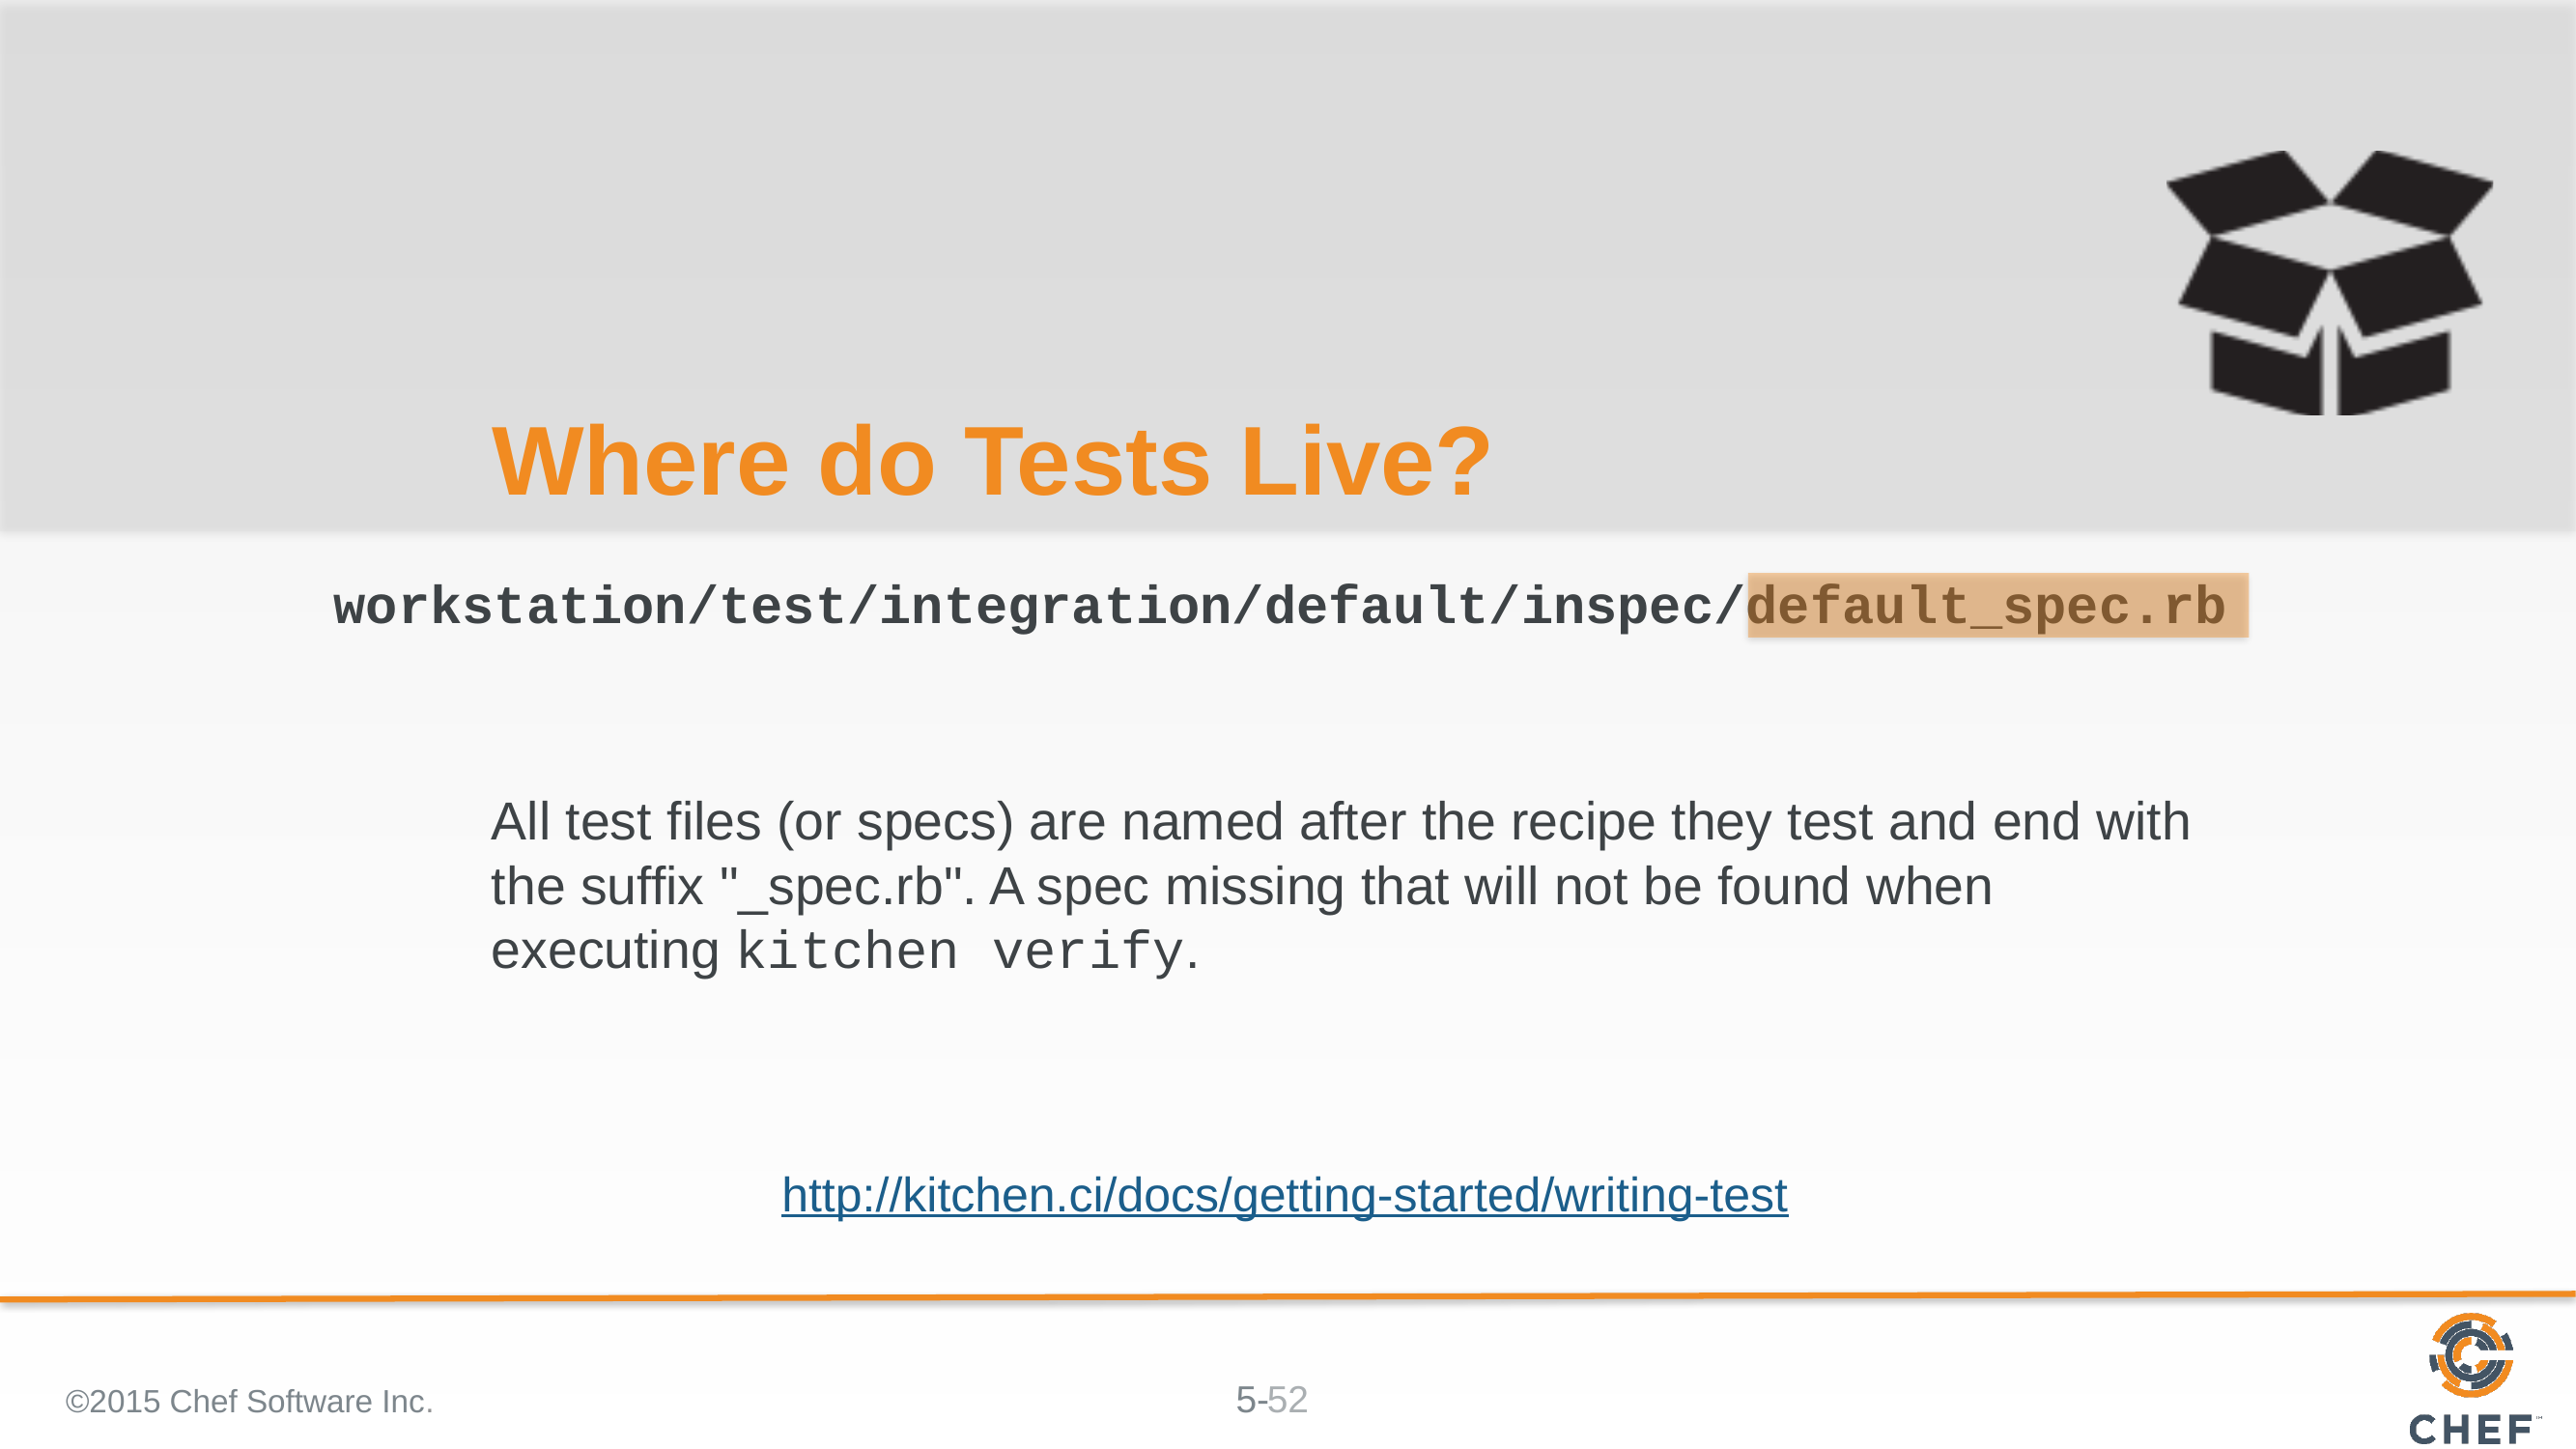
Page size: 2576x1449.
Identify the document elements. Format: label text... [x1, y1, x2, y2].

title Where do Tests Live? [477, 395, 2217, 531]
text_box All test files (or specs) are named after the recipe they test and end with the suffix "_spec.rb". A spec missing that will not be found when executing kitchen verify. [477, 779, 2217, 987]
slide_number 52 [998, 1359, 1578, 1437]
subtitle workstation/test/integration/default/inspec/default_spec.rb [319, 555, 2406, 665]
picture [2399, 1297, 2550, 1449]
text_box http://kitchen.ci/docs/getting-started/writing-test [579, 1163, 1993, 1247]
text_box [1747, 572, 2250, 639]
footer ©2015 Chef Software Inc. [51, 1359, 952, 1440]
